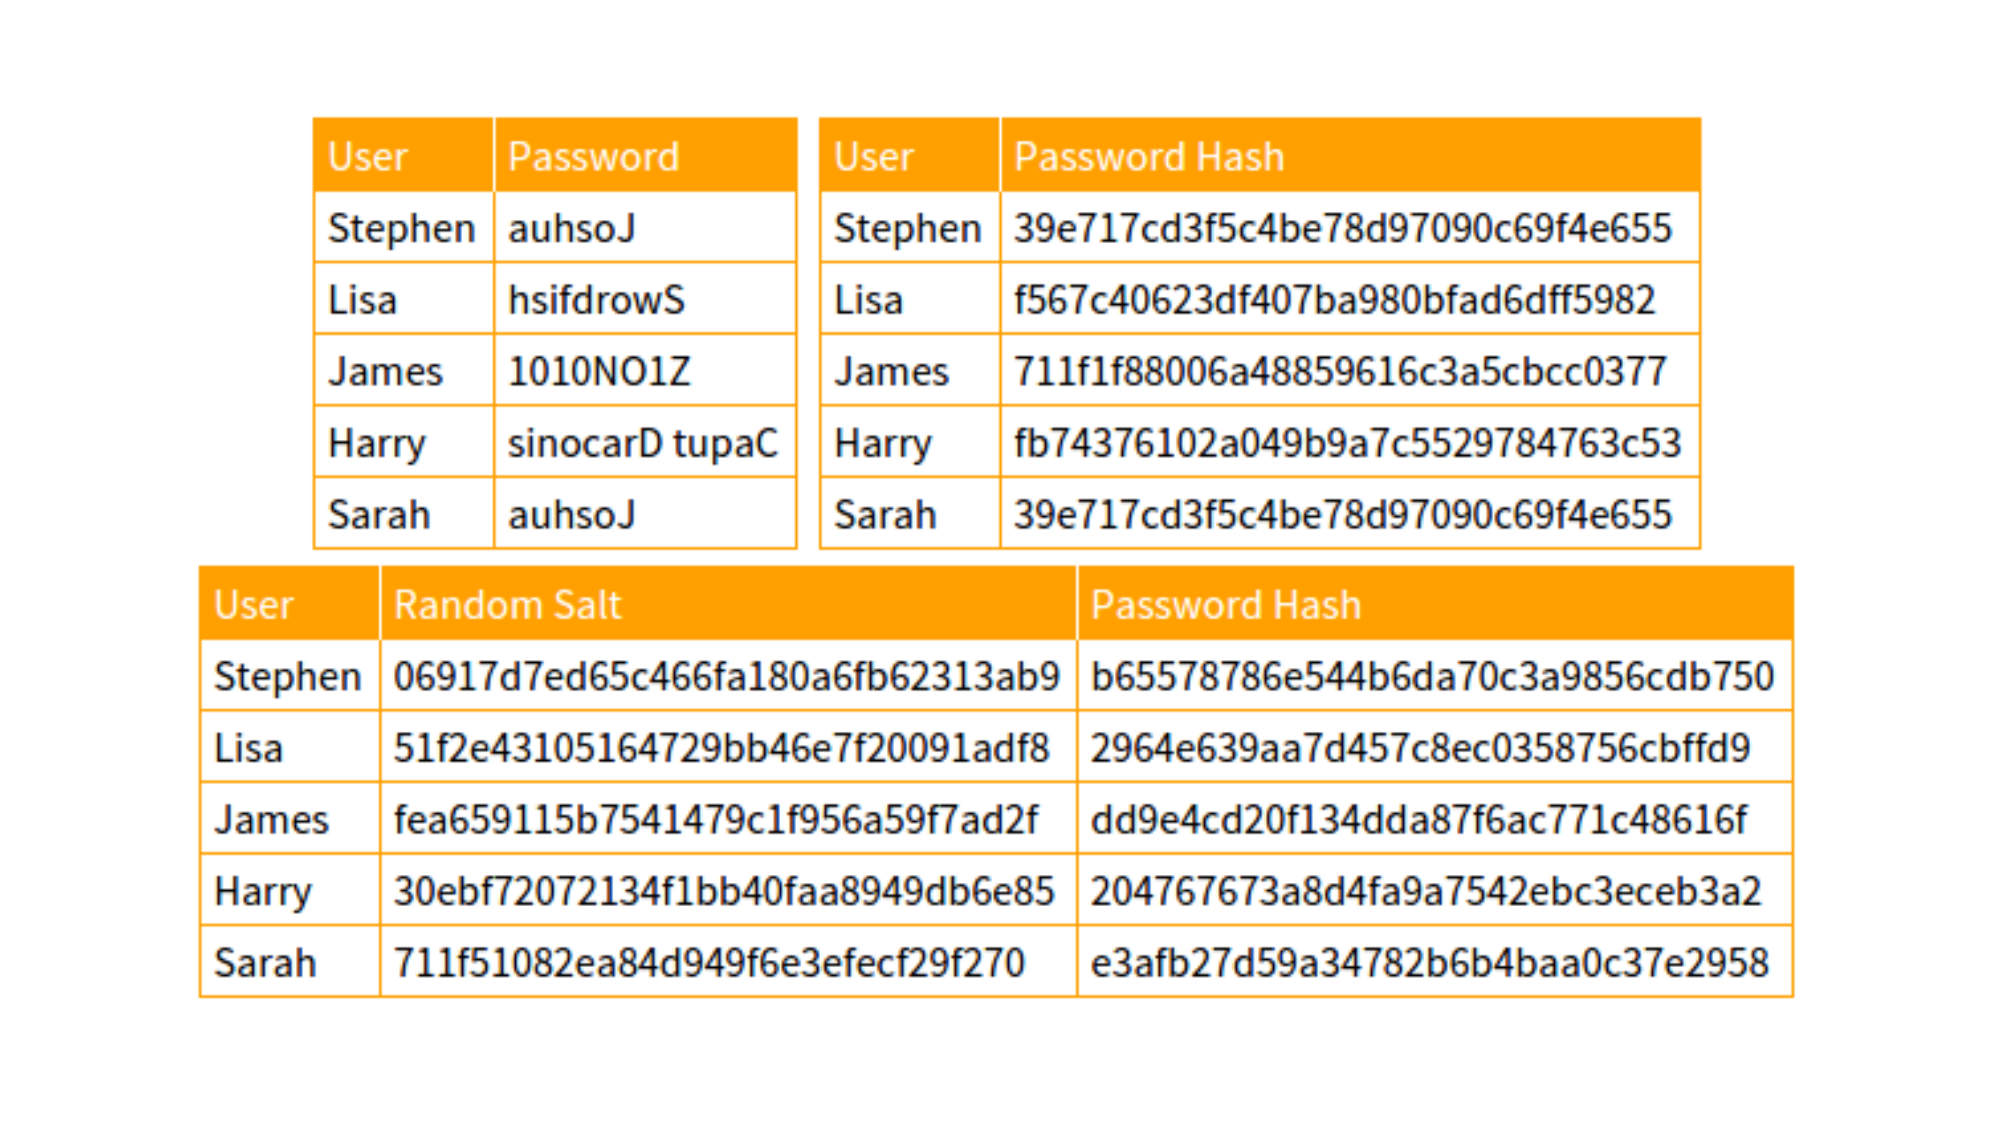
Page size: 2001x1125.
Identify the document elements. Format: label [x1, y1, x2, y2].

picture [188, 104, 1812, 1020]
